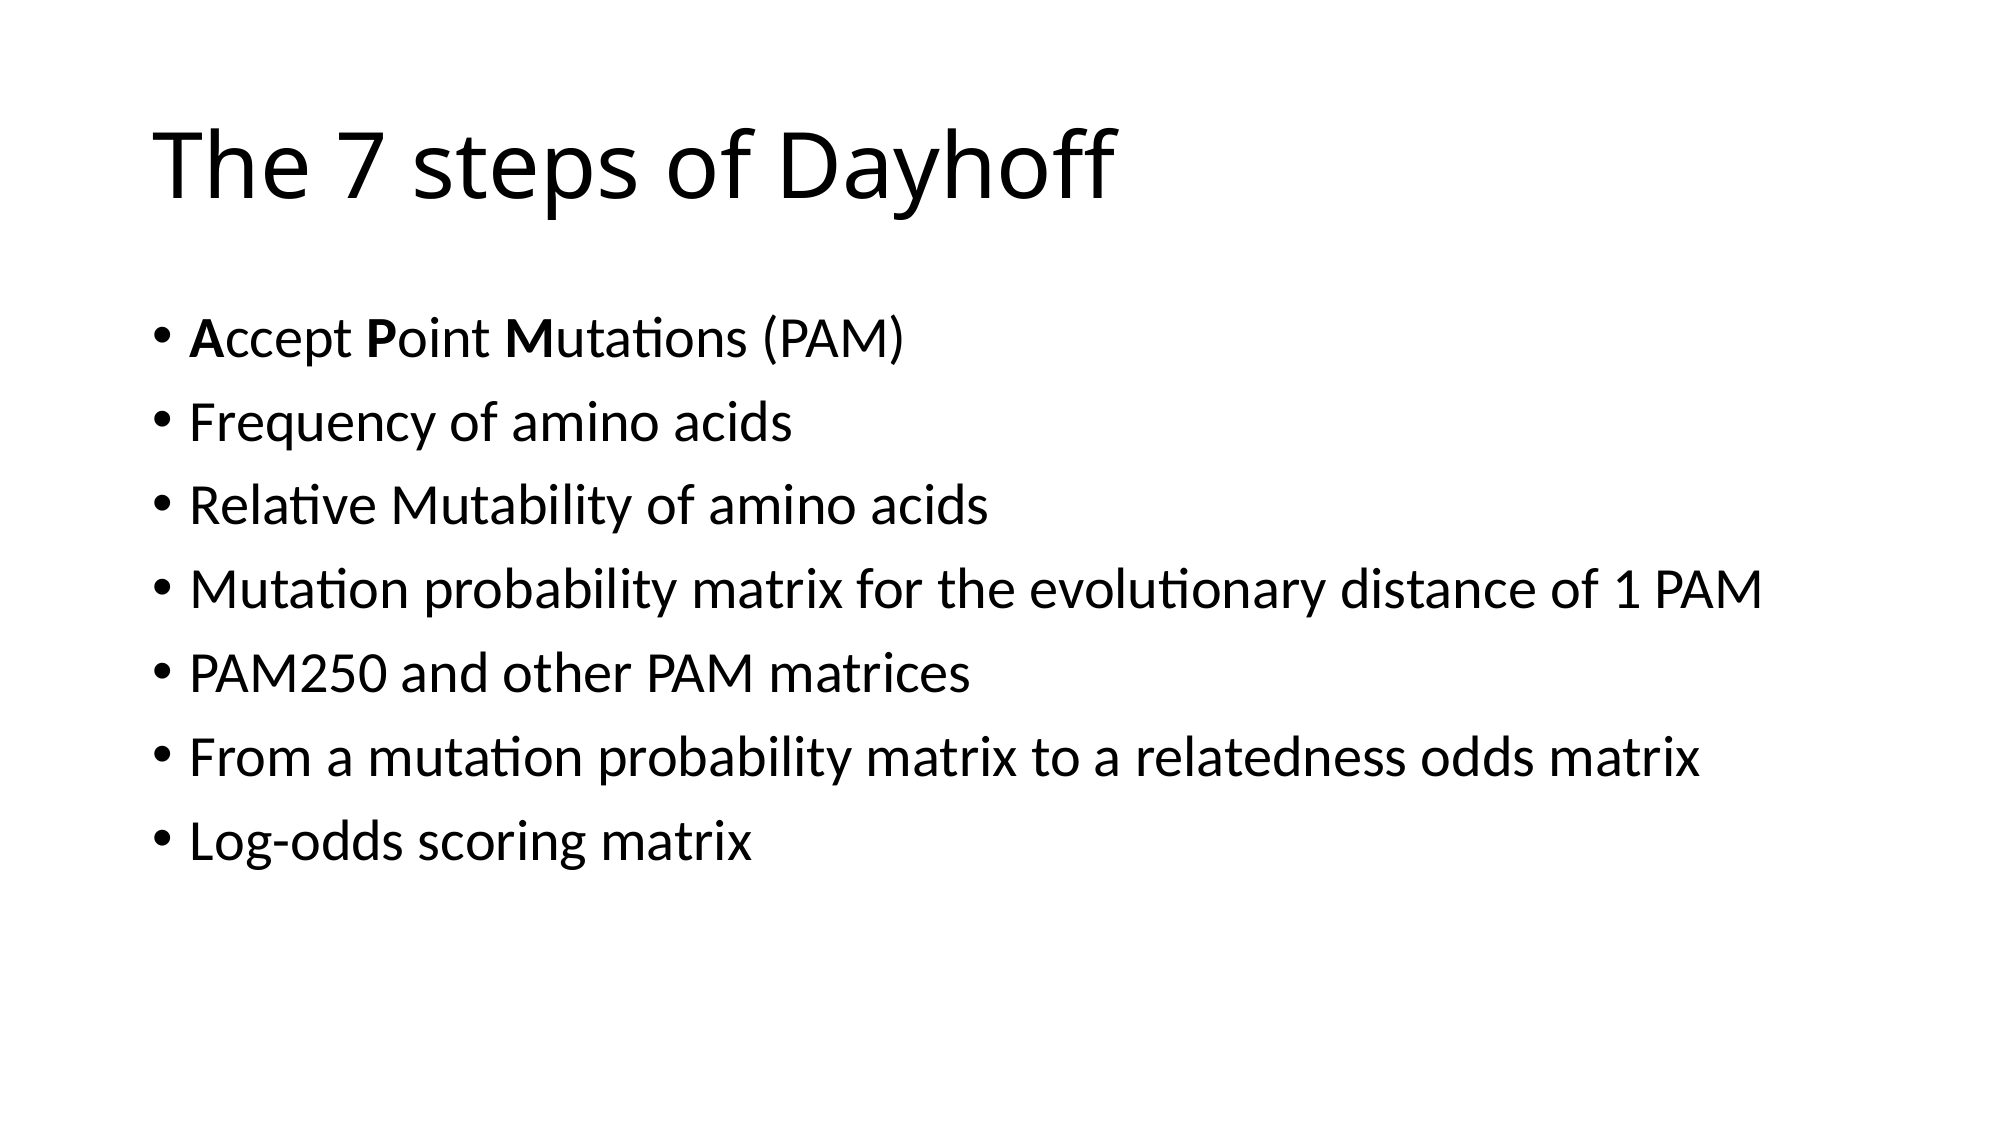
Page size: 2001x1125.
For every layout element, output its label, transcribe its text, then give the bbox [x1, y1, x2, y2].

list Accept Point Mutations (PAM) Frequency of amino acids Relative Mutability of amino acids Mutation probability matrix for the evolutionary distance of 1 PAM PAM250 and other PAM matrices From a mutation probability matrix to a relatedness odds matrix Log-odds scoring matrix [137, 299, 1863, 1014]
title The 7 steps of Dayhoff [137, 59, 1863, 278]
